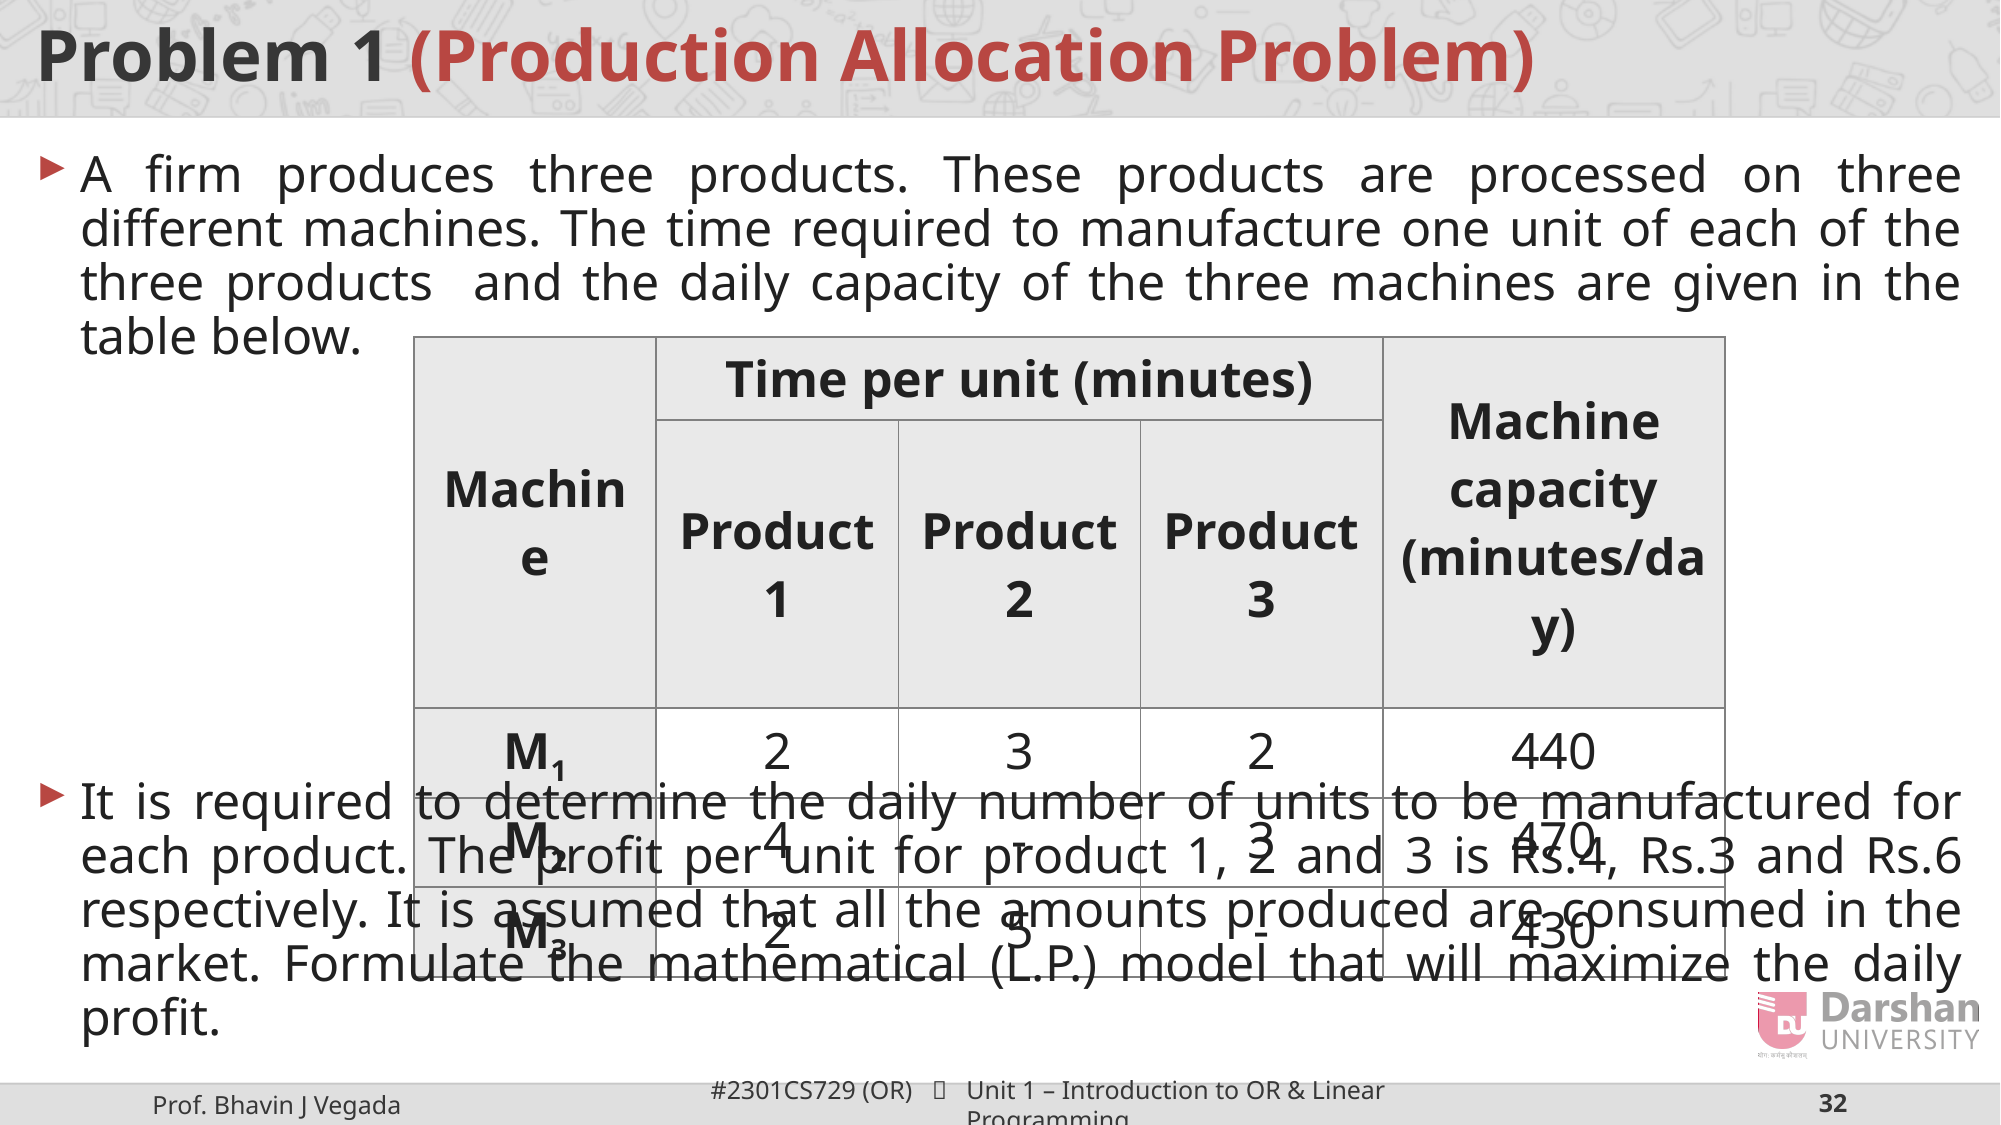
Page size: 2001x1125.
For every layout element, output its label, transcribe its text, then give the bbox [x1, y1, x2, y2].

table_cell M1 [415, 709, 655, 768]
title Problem 1 (Production Allocation Problem) [0, 0, 2000, 117]
list A firm produces three products. These products are processed on three different machines. The time required to manufacture one unit of each of the three products and the daily capacity of the three machines are given in the table below. [21, 141, 1979, 325]
table_header Time per unit (minutes) [657, 338, 1382, 419]
table_cell 3 [899, 709, 1140, 768]
table_header Machine capacity (minutes/day) [1384, 338, 1724, 707]
table_header Machine [415, 338, 655, 707]
table_cell Product 3 [1141, 421, 1382, 707]
table_cell 2 [657, 709, 898, 768]
table_cell 2 [1141, 709, 1382, 768]
text_box It is required to determine the daily number of units to be manufactured for each product. The profit per unit for product 1, 2 and 3 is Rs.4, Rs.3 and Rs.6 respectively. It is assumed that all the amounts produced are consumed in the market. Formulate the mathematical (L.P.) model that will maximize the daily profit. [21, 768, 1979, 1006]
table_header Cutting alternatives [1758, 1006, 1979, 1059]
table_cell Product 2 [899, 421, 1140, 707]
table_cell 440 [1384, 709, 1724, 768]
table_cell Product 1 [657, 421, 898, 707]
